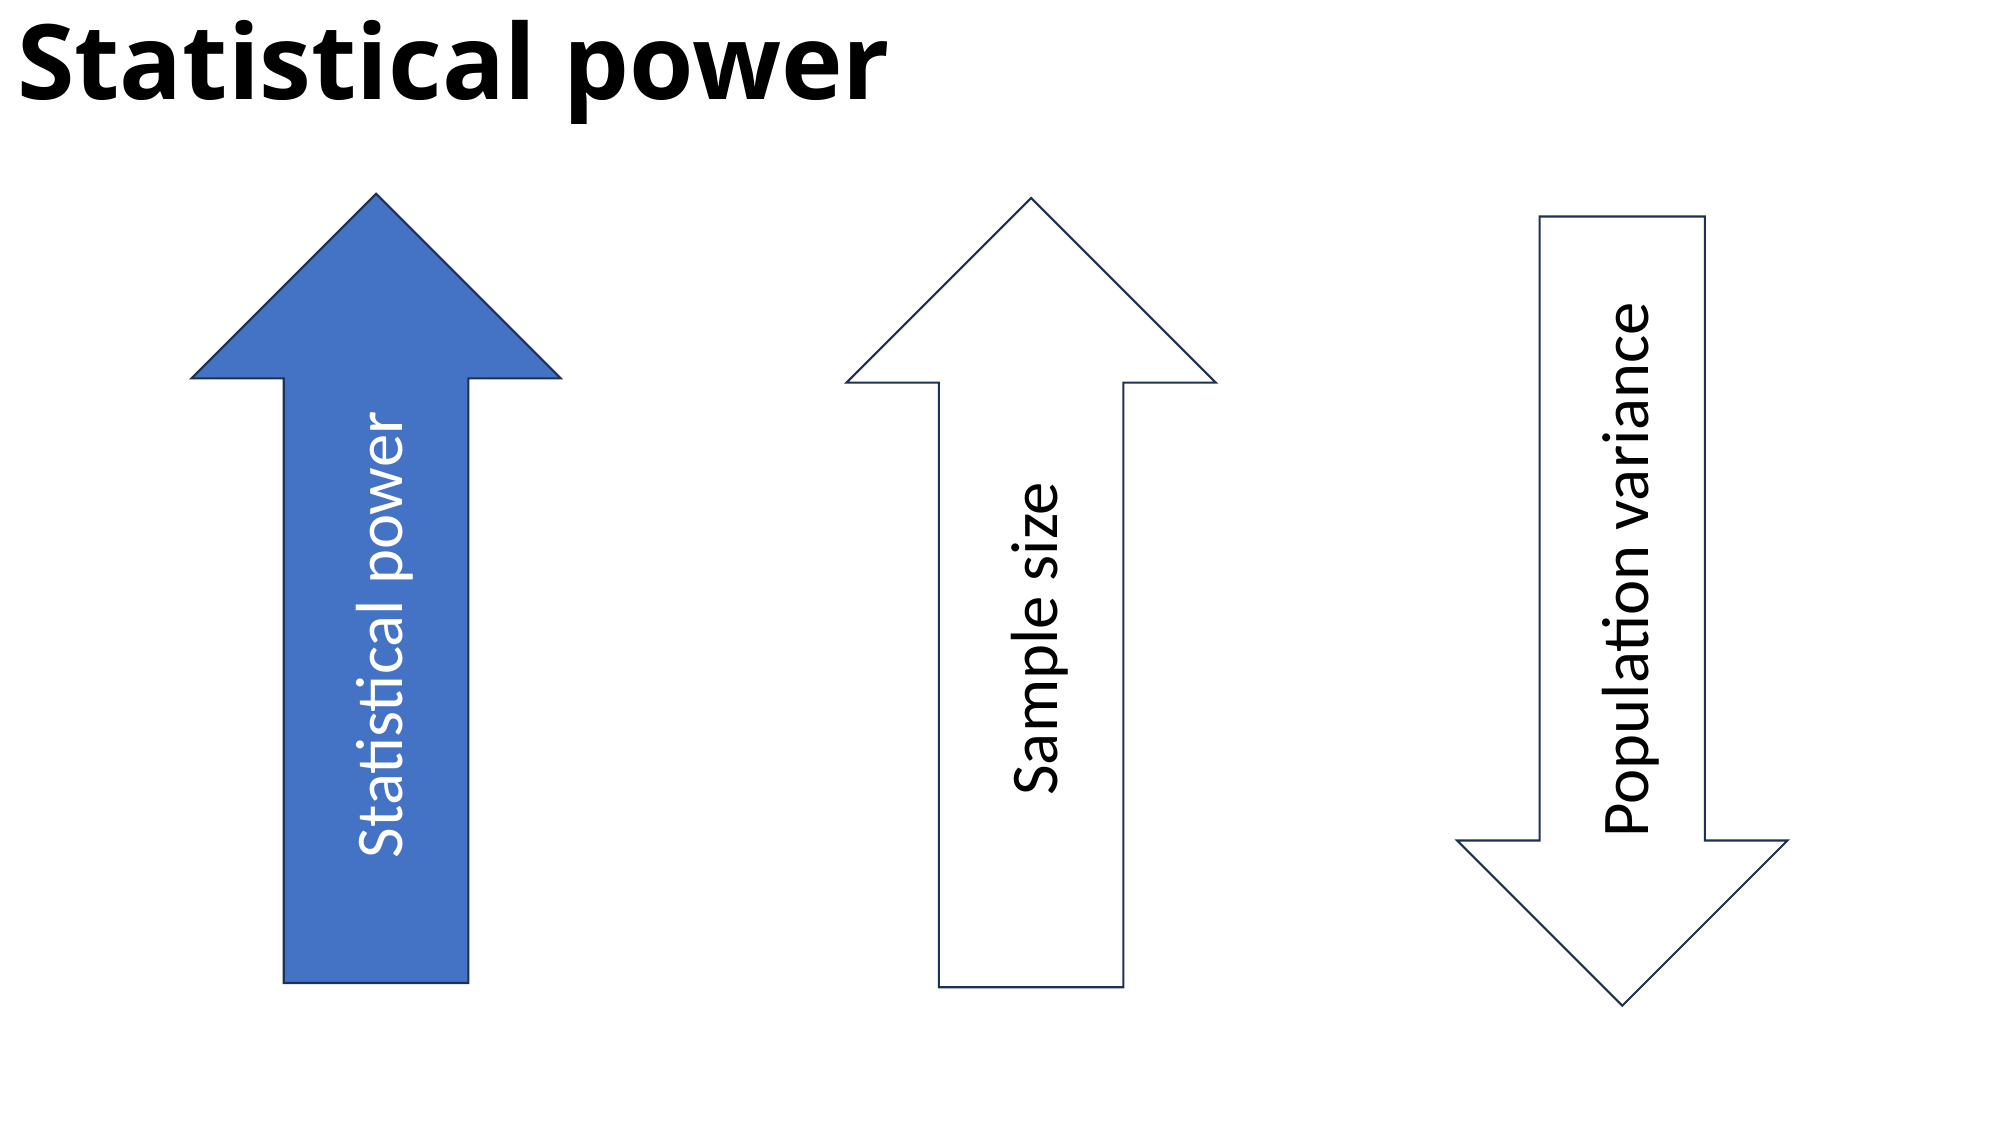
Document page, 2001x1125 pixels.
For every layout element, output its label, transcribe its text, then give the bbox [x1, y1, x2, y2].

text_box Population variance [1454, 215, 1791, 1008]
text_box Statistical power [2, 6, 2000, 125]
text_box Sample size [844, 196, 1219, 989]
text_box Statistical power [188, 192, 564, 985]
